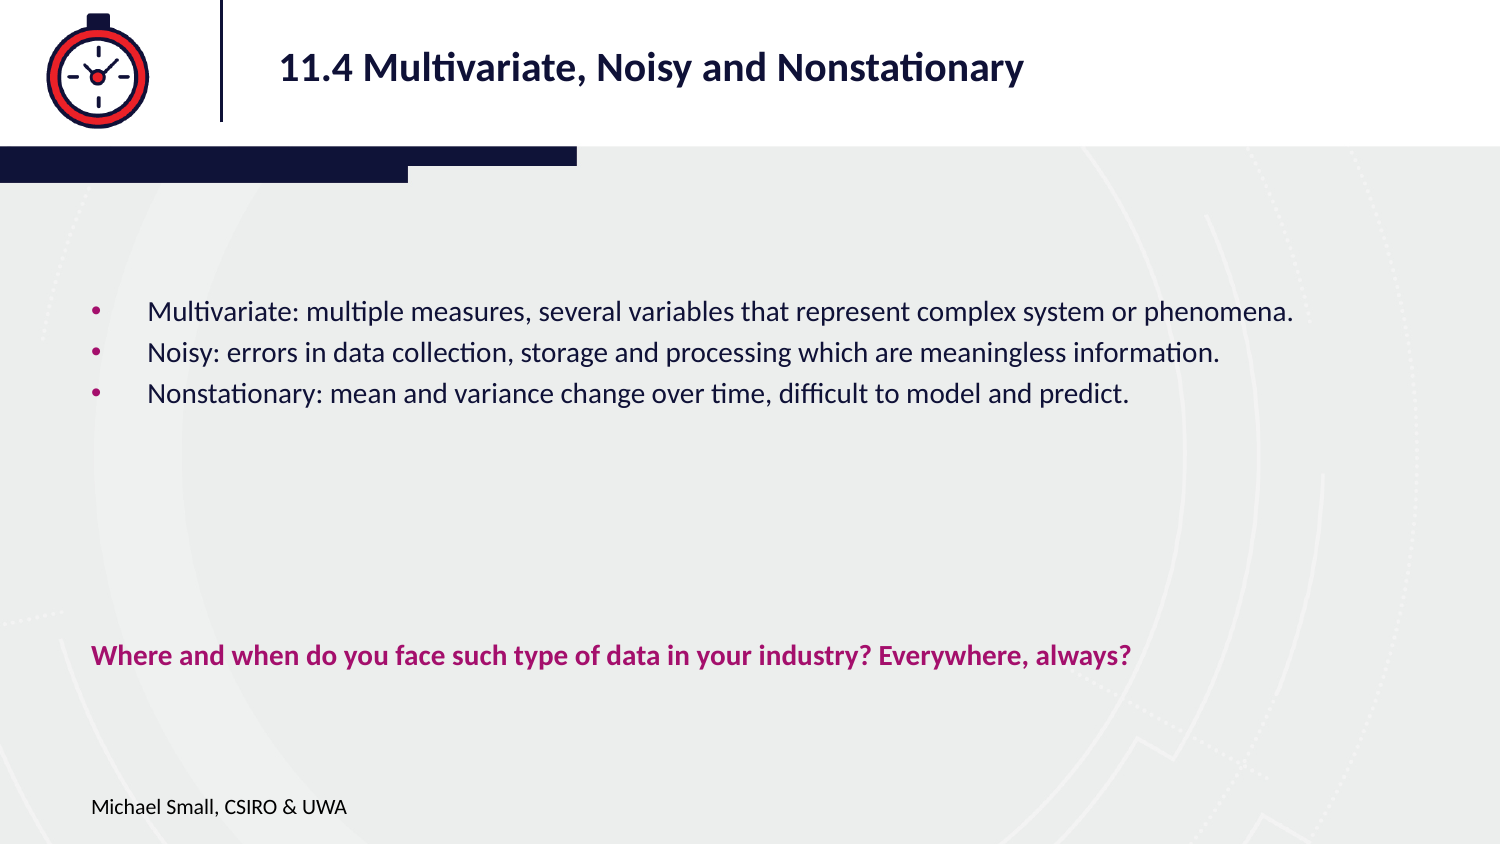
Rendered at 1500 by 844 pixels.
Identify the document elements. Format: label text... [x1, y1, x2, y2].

list 11.4 Multivariate, Noisy and Nonstationary [263, 32, 1404, 106]
list Multivariate: multiple measures, several variables that represent complex system or phenomena. Noisy: errors in data collection, storage and processing which are meaningless information. Nonstationary: mean and variance change over time, difficult to model and predict. [76, 285, 1362, 580]
list Where and when do you face such type of data in your industry? Everywhere, always? [76, 628, 1217, 665]
picture [0, 0, 1500, 844]
list Michael Small, CSIRO & UWA [76, 784, 1217, 821]
